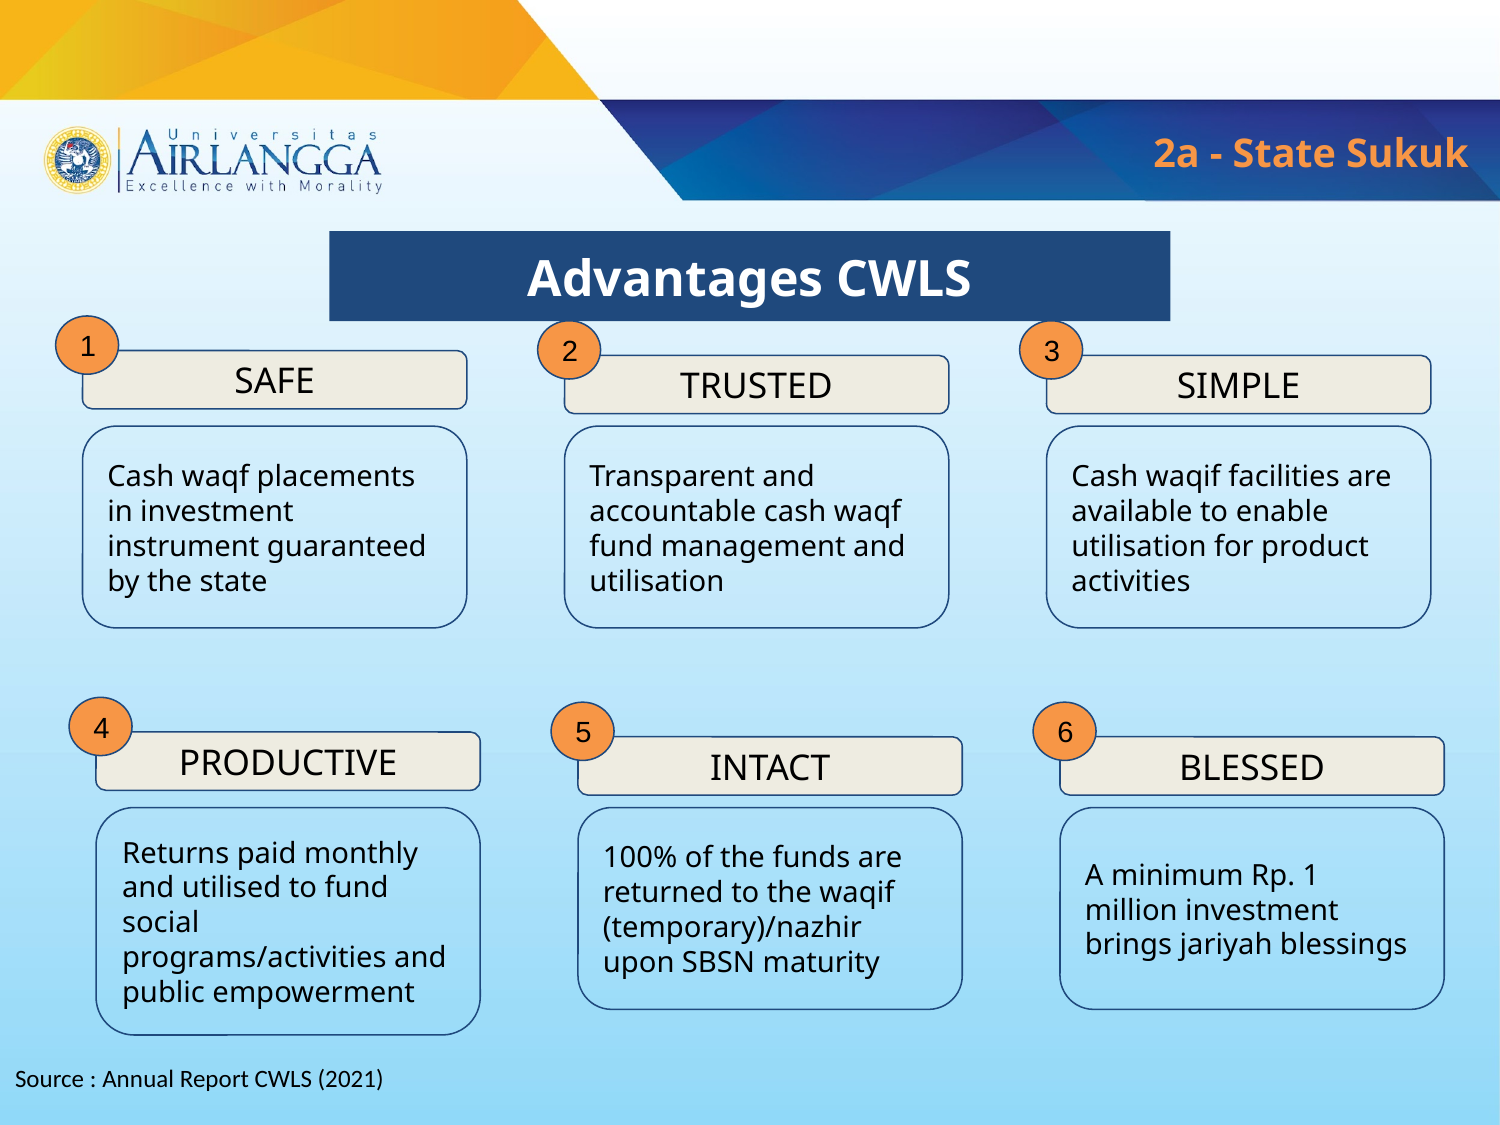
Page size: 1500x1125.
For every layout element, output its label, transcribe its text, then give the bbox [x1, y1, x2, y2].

text_box Transparent and accountable cash waqf fund management and utilisation [564, 426, 949, 628]
text_box 3 [1019, 320, 1083, 380]
text_box 1 [55, 315, 119, 375]
text_box INTACT [577, 736, 963, 796]
text_box 2a - State Sukuk [459, 112, 1485, 191]
text_box 2 [537, 320, 601, 380]
text_box SAFE [82, 350, 467, 409]
text_box Cash waqf placements in investment instrument guaranteed by the state [82, 426, 467, 628]
text_box PRODUCTIVE [95, 731, 481, 791]
text_box 100% of the funds are returned to the waqif (temporary)/nazhir upon SBSN maturity [577, 807, 963, 1010]
picture [0, 0, 1500, 1125]
text_box Returns paid monthly and utilised to fund social programs/activities and public empowerment [96, 807, 481, 1036]
text_box 6 [1033, 702, 1097, 761]
text_box Source : Annual Report CWLS (2021) [0, 1047, 493, 1108]
text_box 4 [69, 697, 133, 756]
text_box SIMPLE [1046, 355, 1431, 414]
text_box A minimum Rp. 1 million investment brings jariyah blessings [1059, 807, 1445, 1010]
text_box BLESSED [1059, 736, 1445, 796]
text_box Cash waqif facilities are available to enable utilisation for product activities [1046, 426, 1431, 628]
text_box Advantages CWLS [329, 231, 1171, 322]
text_box 5 [551, 702, 615, 761]
text_box TRUSTED [564, 355, 949, 414]
